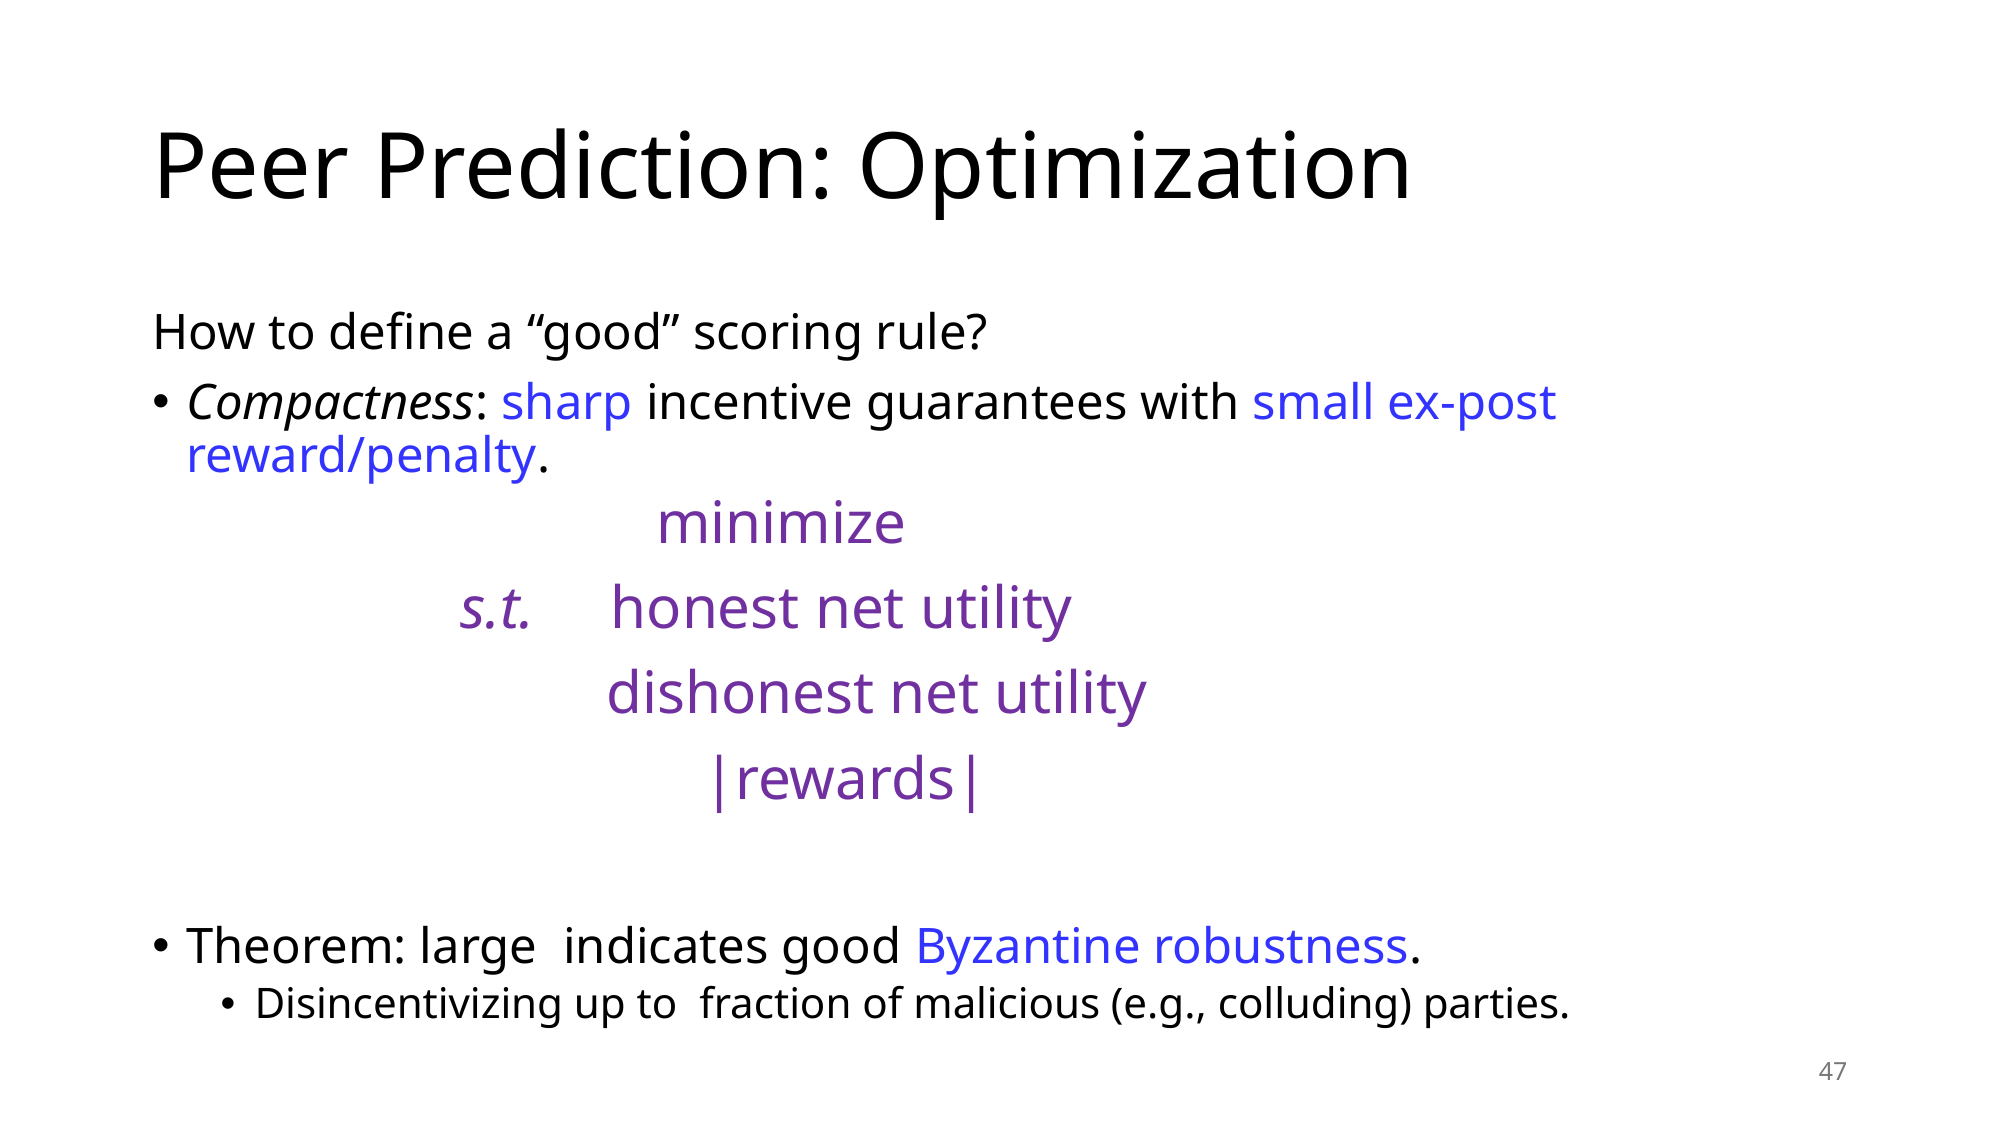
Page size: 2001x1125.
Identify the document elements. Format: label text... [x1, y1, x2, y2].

slide_number 47 [1412, 1042, 1863, 1103]
title Peer Prediction: Optimization [137, 59, 1863, 278]
